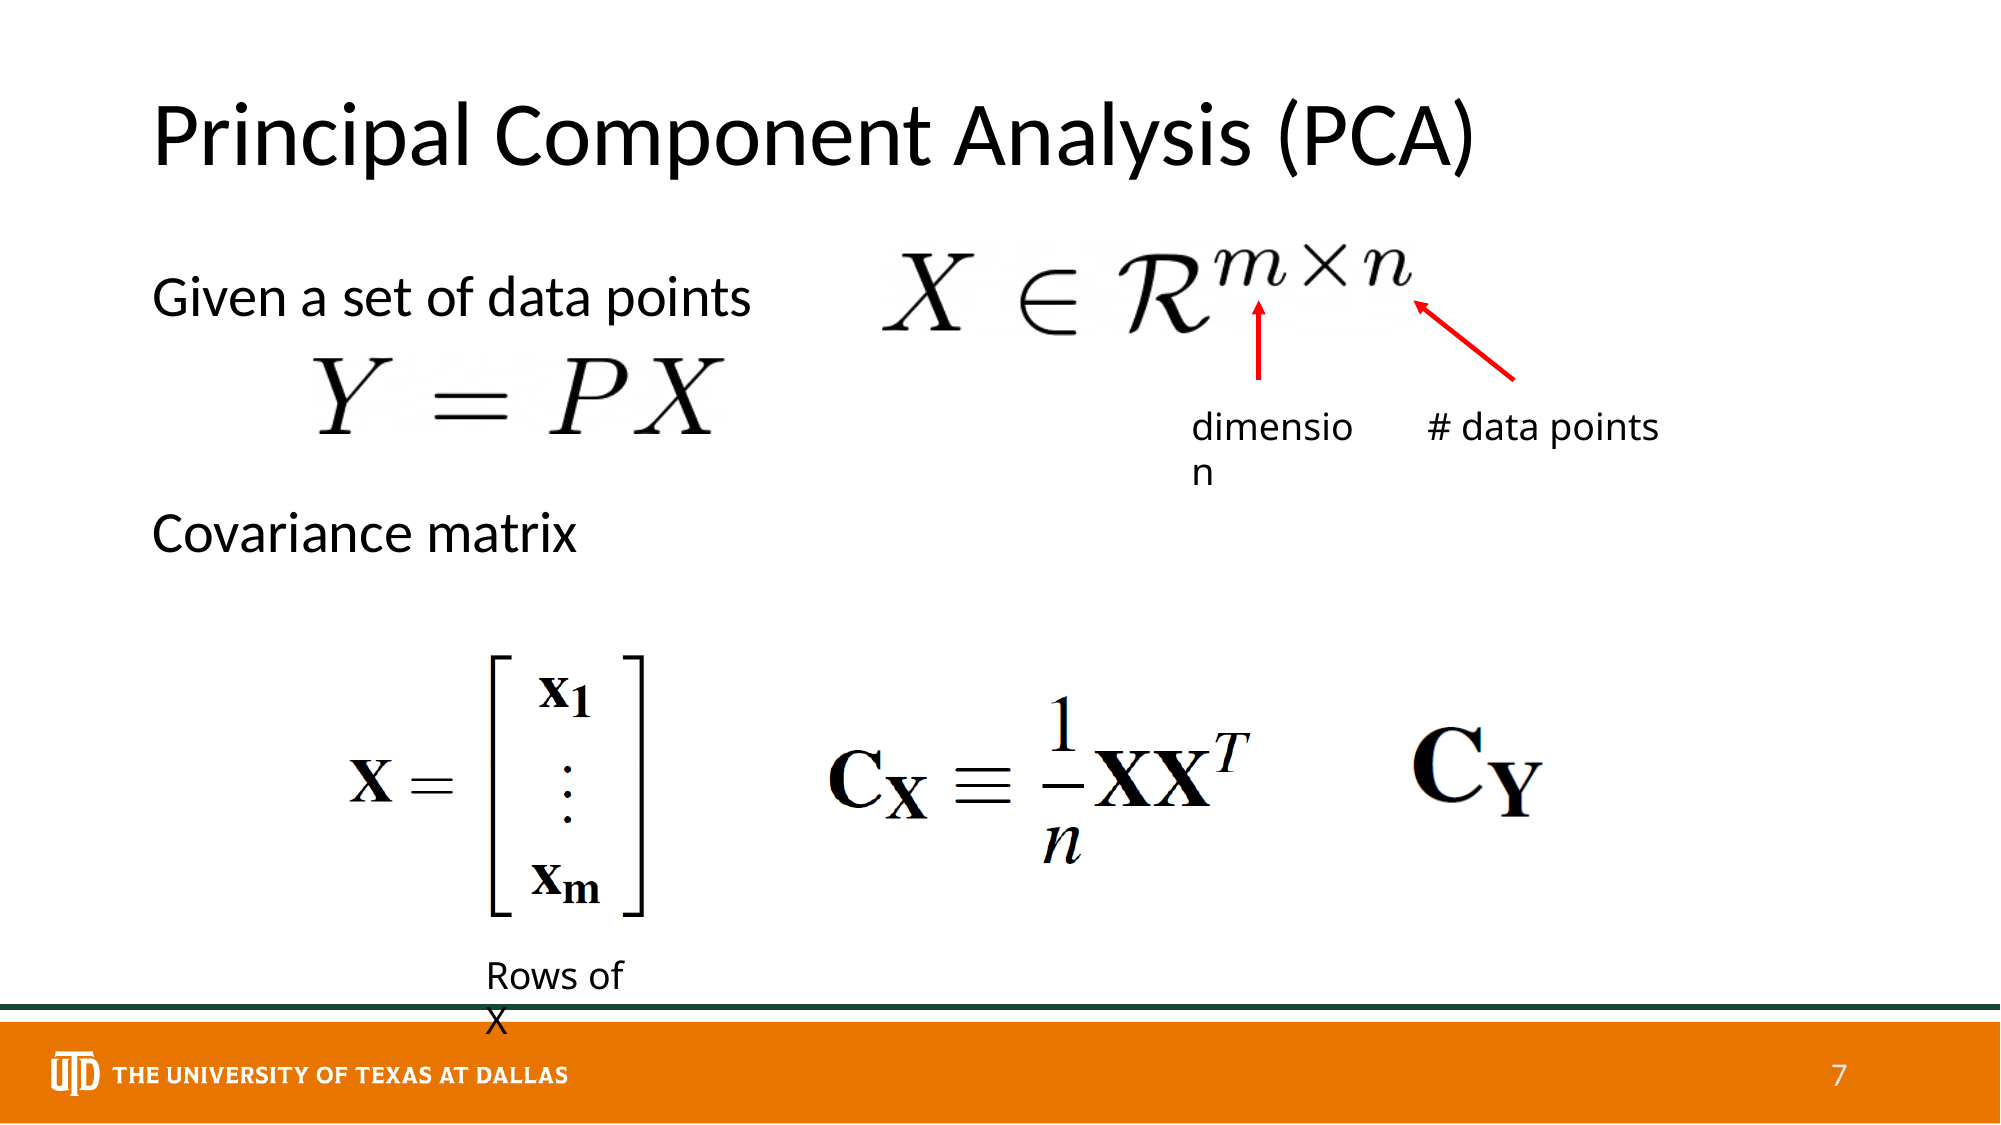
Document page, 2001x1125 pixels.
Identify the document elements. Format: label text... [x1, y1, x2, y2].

picture [807, 665, 1259, 882]
picture [24, 1021, 588, 1121]
list Given a set of data points Covariance matrix [137, 259, 1863, 975]
picture [312, 357, 725, 434]
title Principal Component Analysis (PCA) [137, 40, 1863, 231]
picture [1402, 713, 1556, 834]
picture [882, 243, 1413, 336]
text_box dimension [1176, 395, 1374, 501]
slide_number 7 [1766, 1052, 1863, 1093]
text_box Rows of X [470, 944, 664, 1050]
text_box # data points [1412, 396, 1688, 456]
picture [335, 641, 664, 930]
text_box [1413, 300, 1515, 381]
